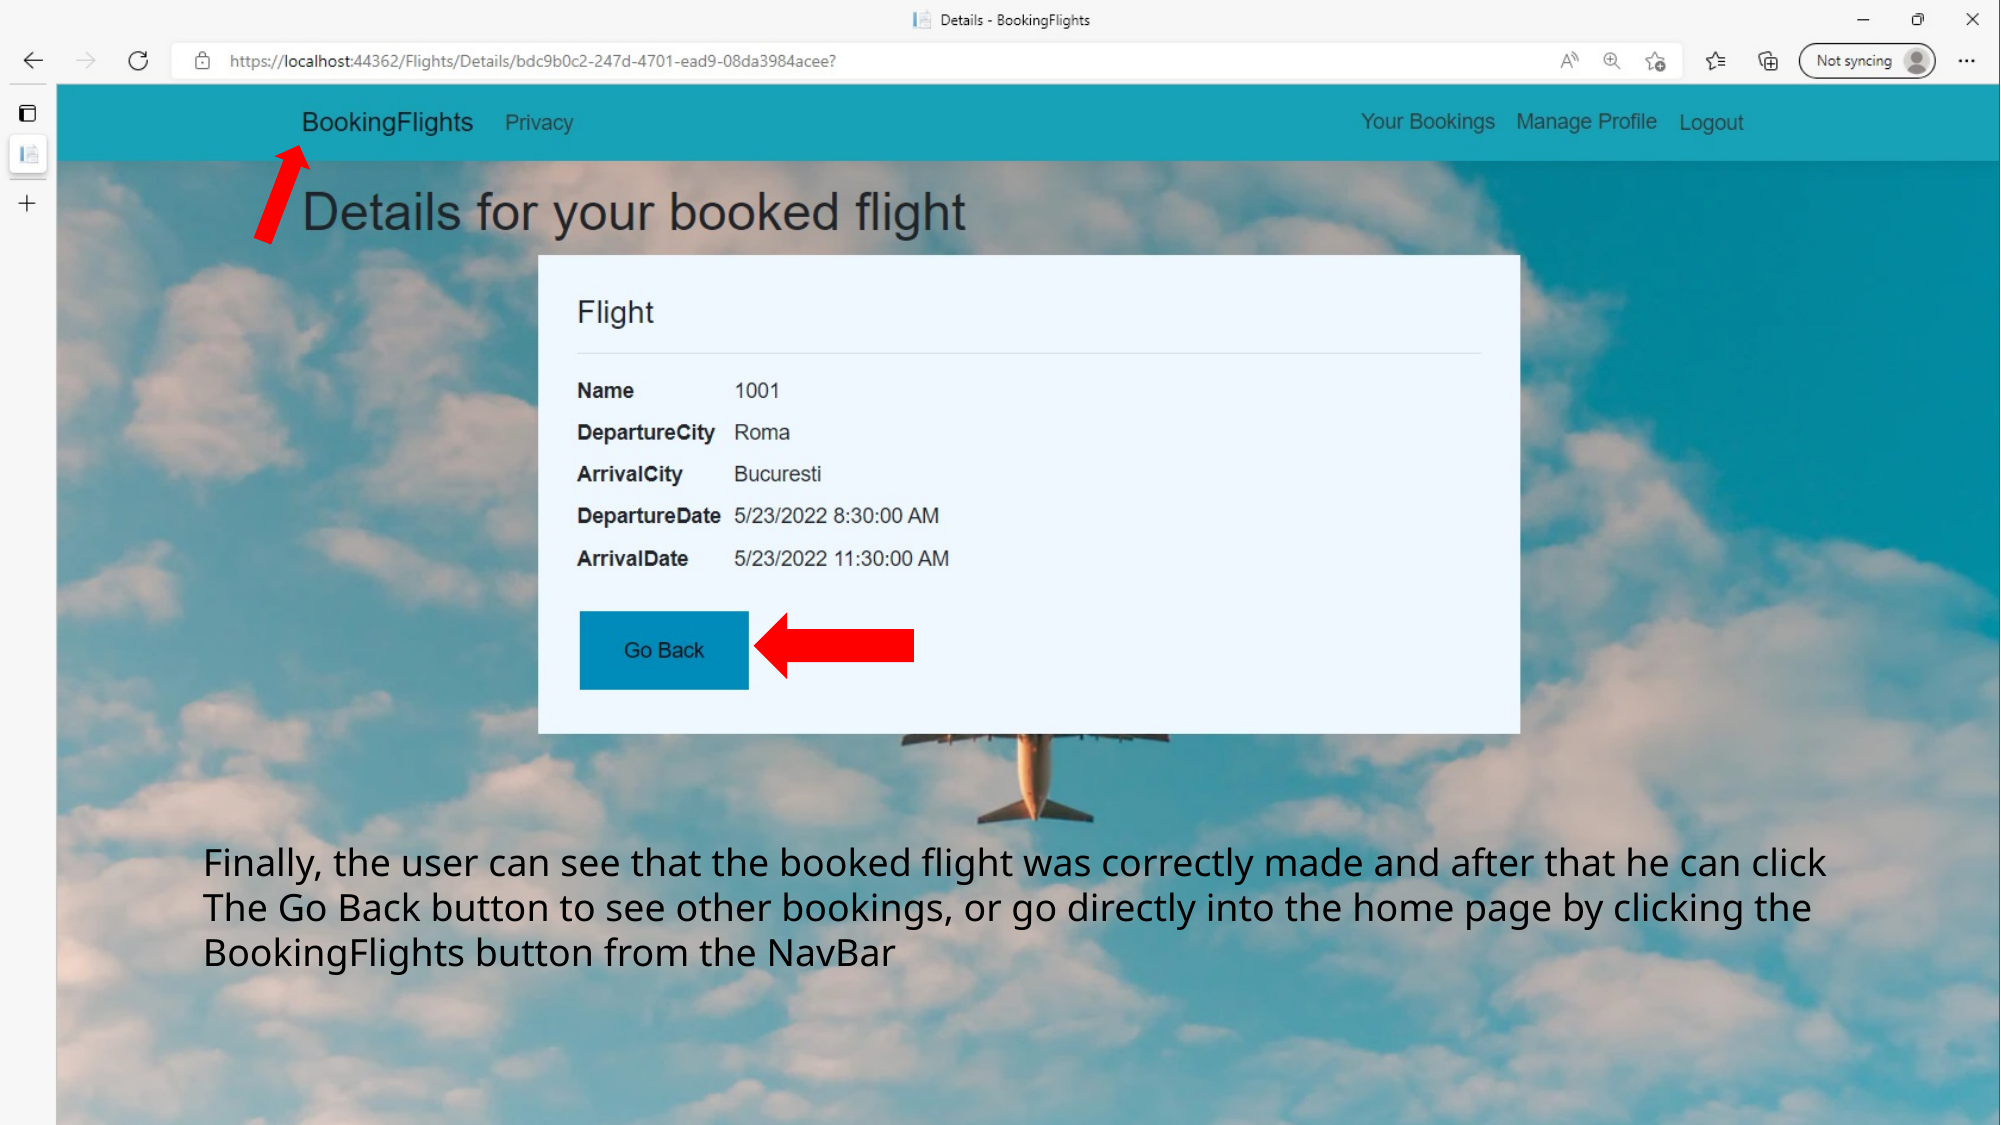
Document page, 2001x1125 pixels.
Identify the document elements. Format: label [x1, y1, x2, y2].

list [0, 0, 1999, 1125]
